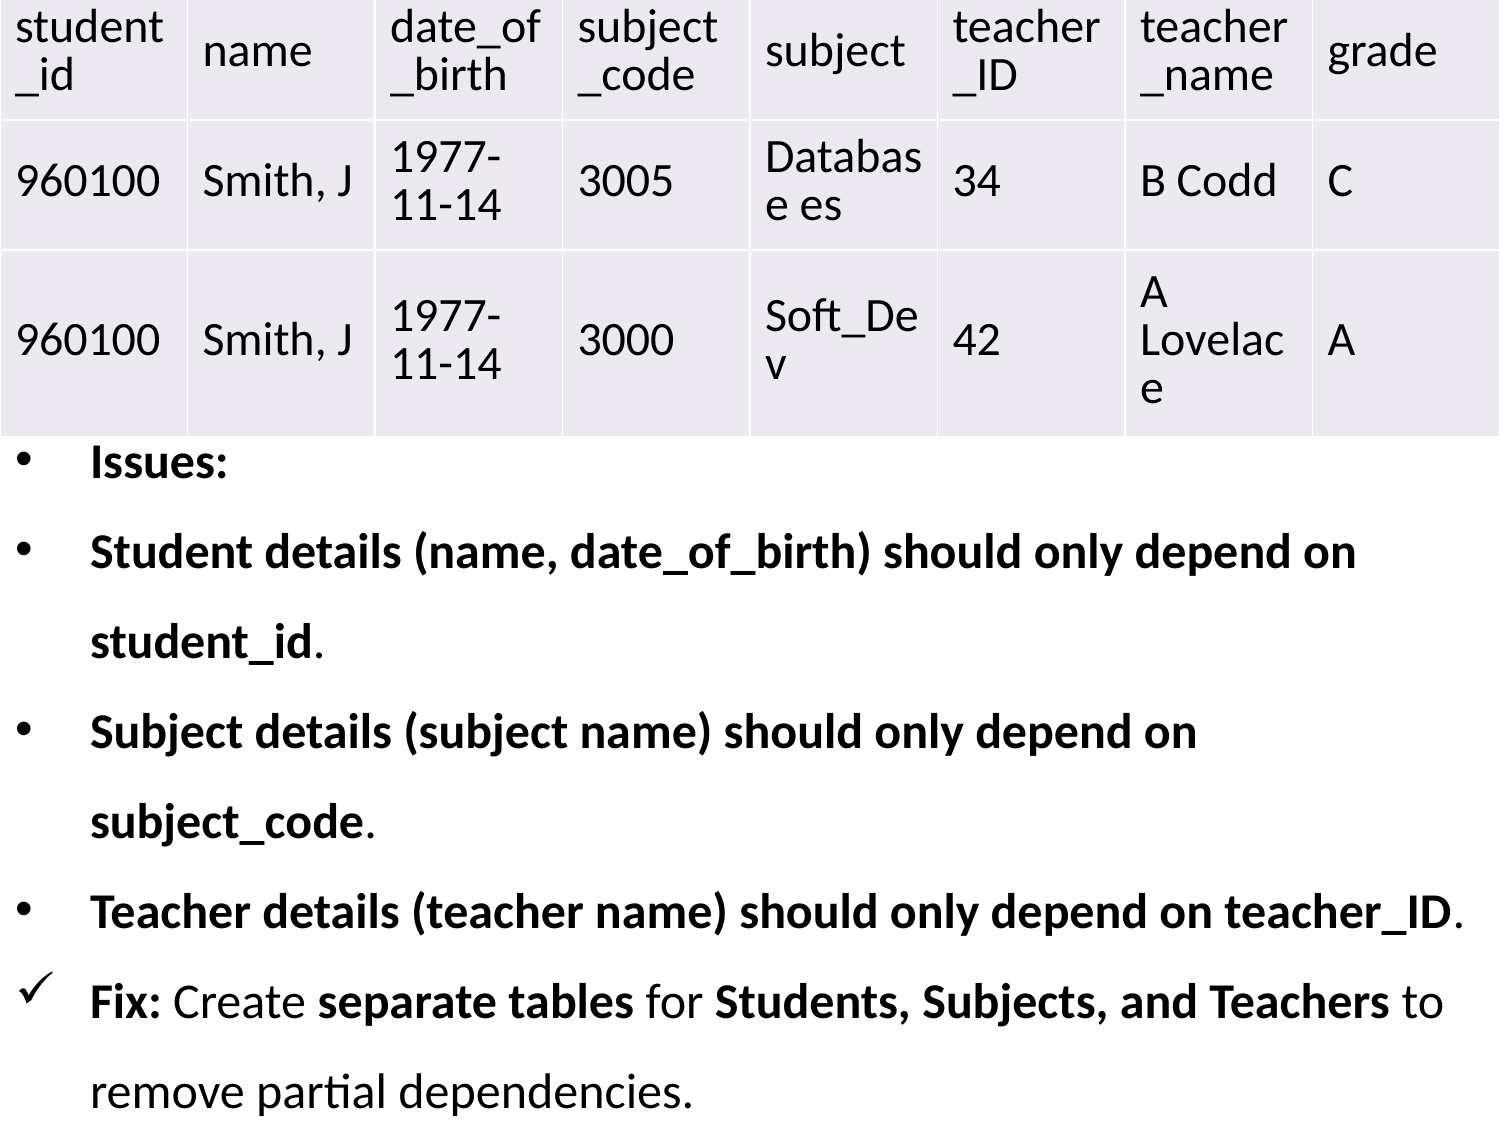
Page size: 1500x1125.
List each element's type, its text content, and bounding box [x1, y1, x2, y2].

table_cell 42 [938, 251, 1124, 436]
table_header grade [1313, 0, 1499, 119]
table_cell 34 [938, 121, 1124, 249]
table_cell Soft_Dev [751, 251, 937, 436]
table_cell A [1313, 251, 1499, 436]
table_cell Smith, J [188, 251, 374, 436]
table_header subject [751, 0, 937, 119]
table_cell B Codd [1126, 121, 1312, 249]
table_cell 3005 [563, 121, 749, 249]
table_header name [188, 0, 374, 119]
table_cell 1977-11-14 [376, 251, 562, 436]
table_header date_of_birth [376, 0, 562, 119]
table_header subject_code [563, 0, 749, 119]
table_cell 960100 [1, 121, 187, 249]
table_cell A Lovelace [1126, 251, 1312, 436]
text_box Issues: Student details (name, date_of_birth) should only depend on student_id. Subject details (subject name) should only depend on subject_code. Teacher details (teacher name) should only depend on teacher_ID. Fix: Create separate tables for Students, Subjects, and Teachers to remove partial dependencies. [0, 438, 1500, 1125]
table_cell 3000 [563, 251, 749, 436]
table_cell 1977-11-14 [376, 121, 562, 249]
table_cell C [1313, 121, 1499, 249]
table_header student_id [1, 0, 187, 119]
table_cell Database es [751, 121, 937, 249]
table_cell Smith, J [188, 121, 374, 249]
table_header teacher_ID [938, 0, 1124, 119]
table_cell 960100 [1, 251, 187, 436]
table_header teacher_name [1126, 0, 1312, 119]
